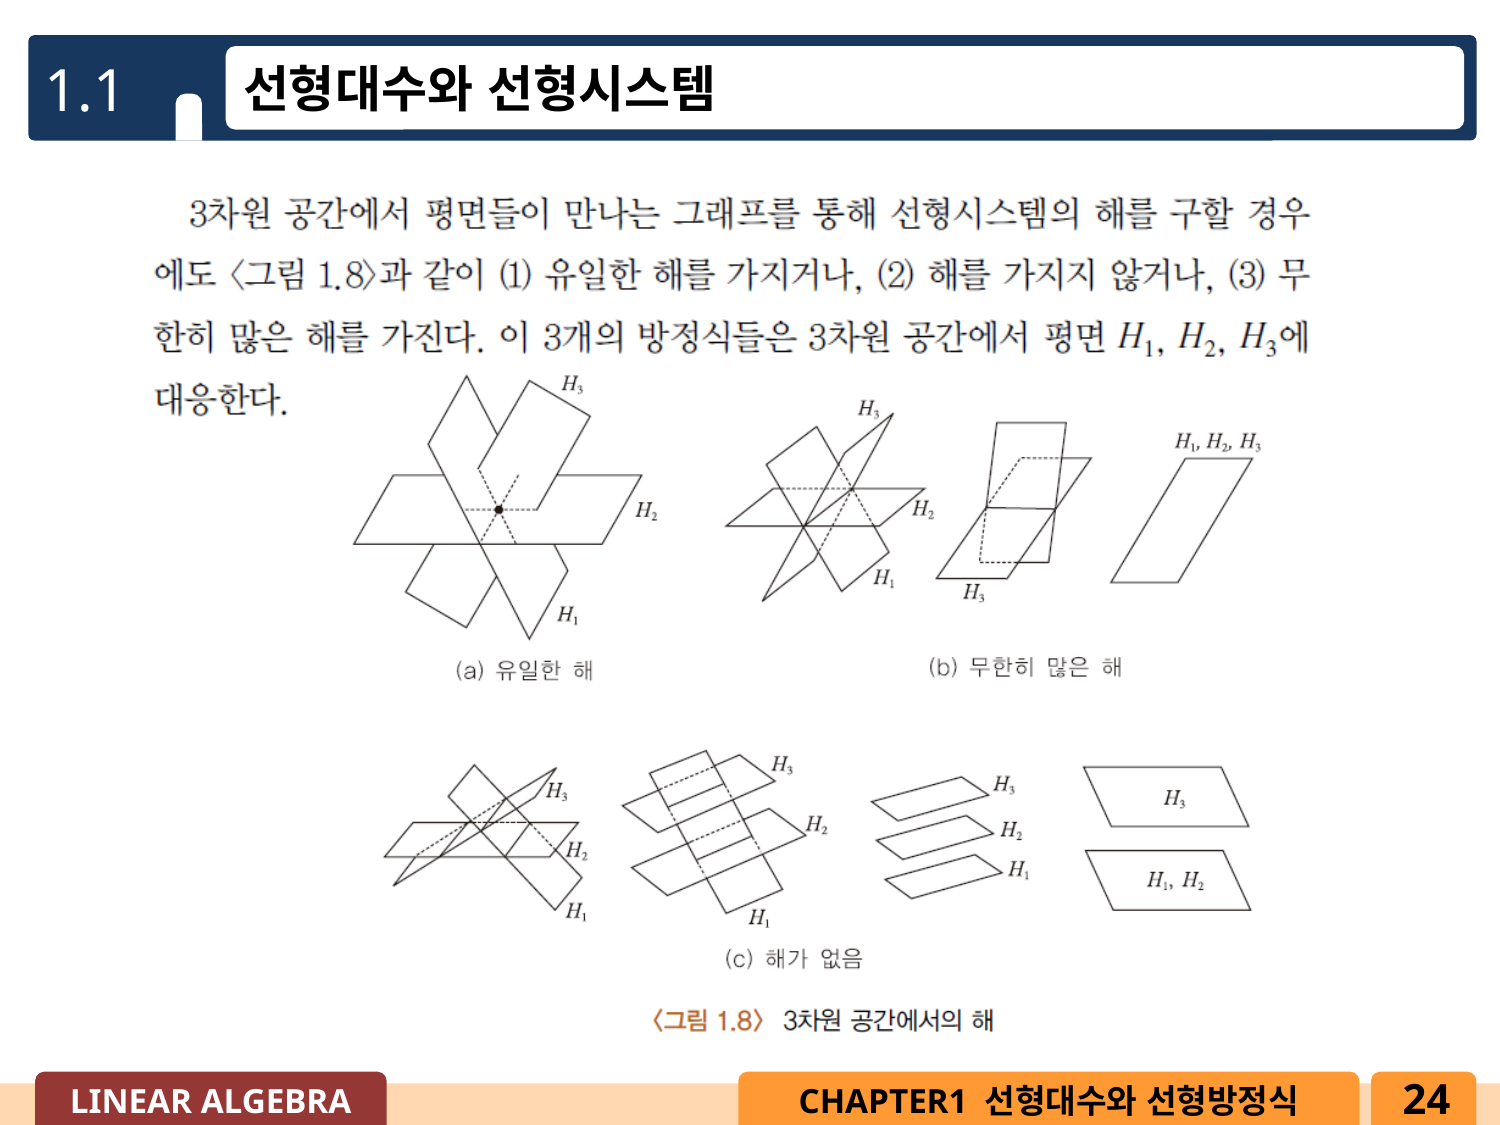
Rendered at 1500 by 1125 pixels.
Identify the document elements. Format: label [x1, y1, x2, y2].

picture [93, 163, 1341, 1063]
text_box [28, 34, 1477, 141]
text_box [0, 1071, 1500, 1125]
